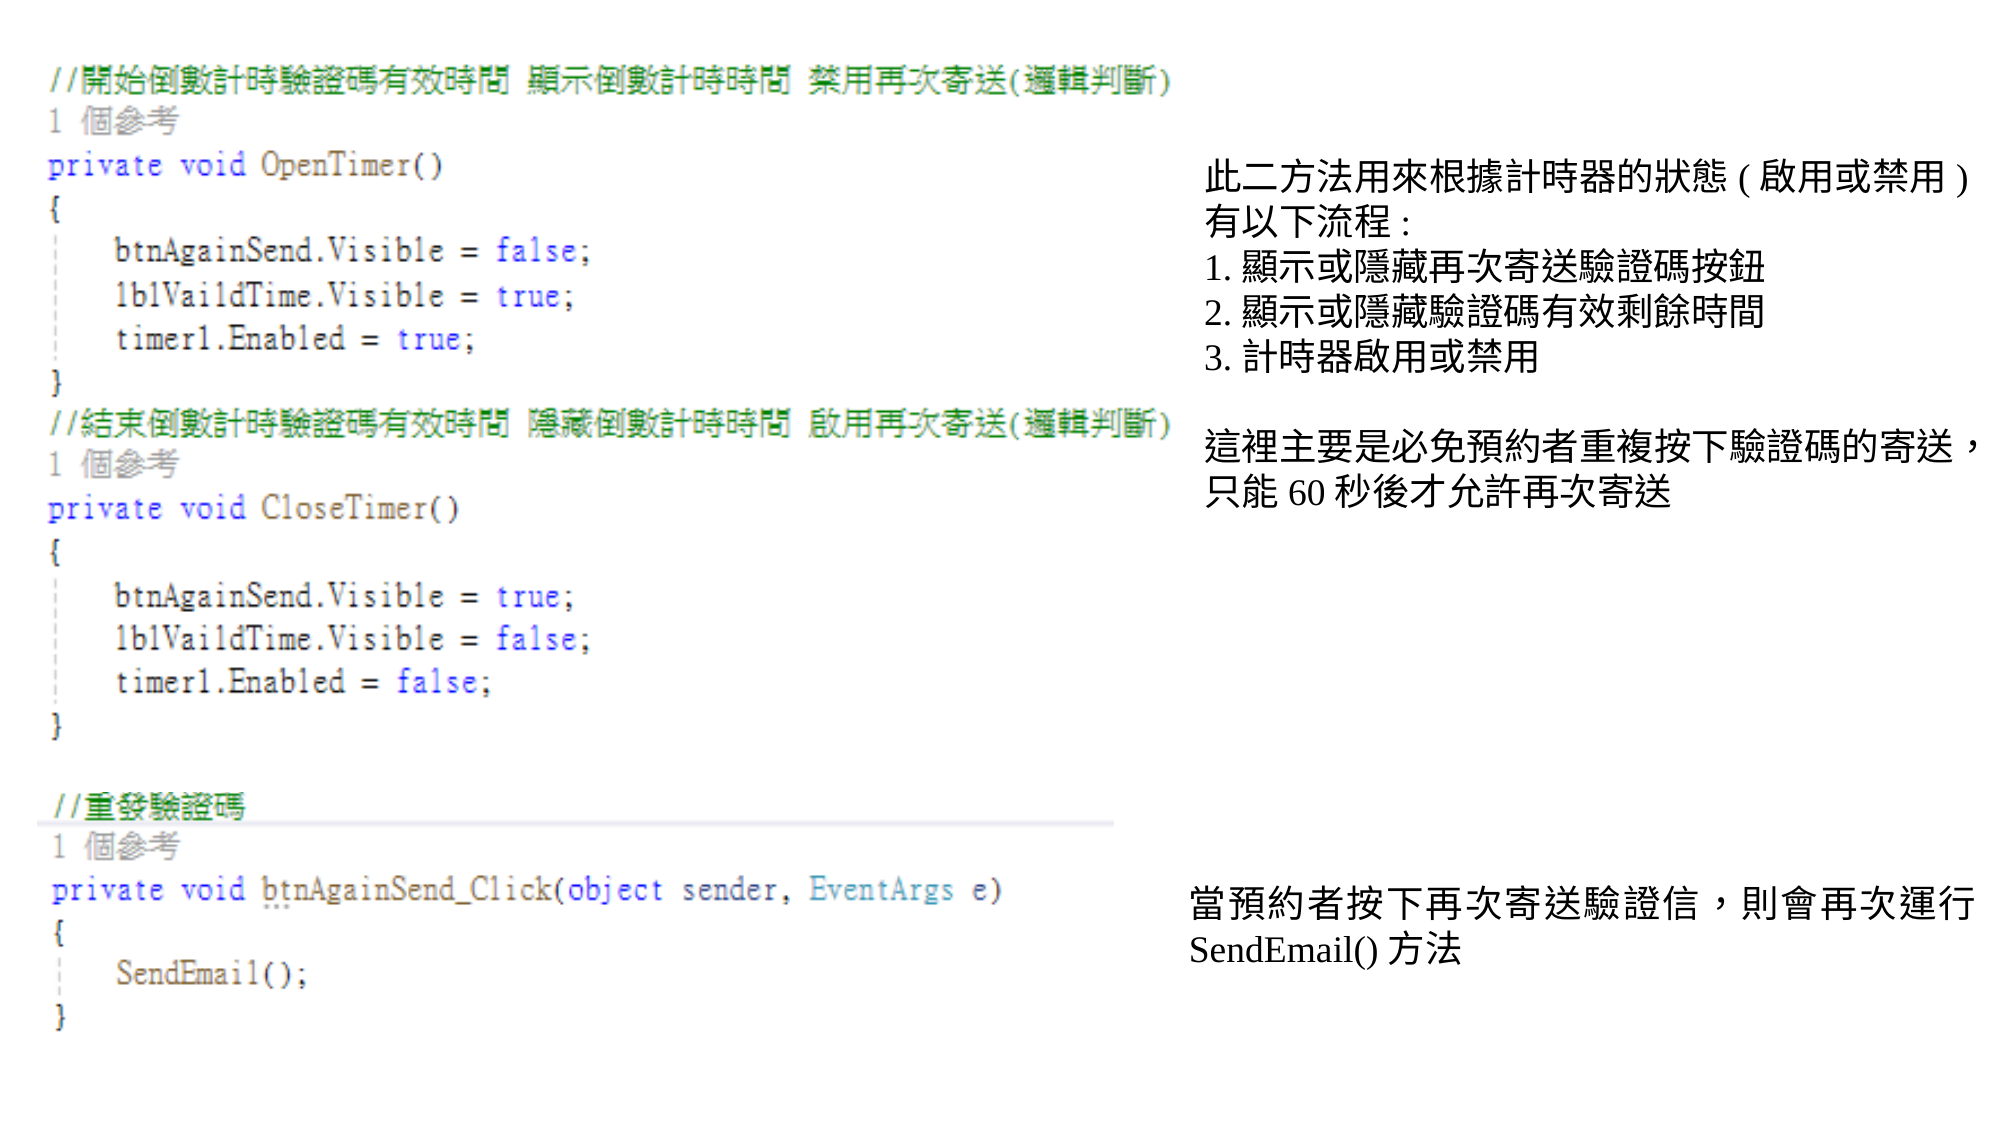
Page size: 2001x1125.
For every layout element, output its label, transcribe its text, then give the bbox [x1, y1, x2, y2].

picture [37, 792, 1114, 1038]
text_box 此二方法用來根據計時器的狀態(啟用或禁用) 有以下流程: 1.顯示或隱藏再次寄送驗證碼按鈕 2.顯示或隱藏驗證碼有效剩餘時間 3.計時器啟用或禁用 這裡主要是必免預約者重複按下驗證碼的寄送， 只能60秒後才允許再次寄送 [1227, 145, 2000, 521]
text_box 當預約者按下再次寄送驗證信，則會再次運行SendEmail()方法 [1174, 873, 2000, 978]
picture [37, 61, 1227, 752]
